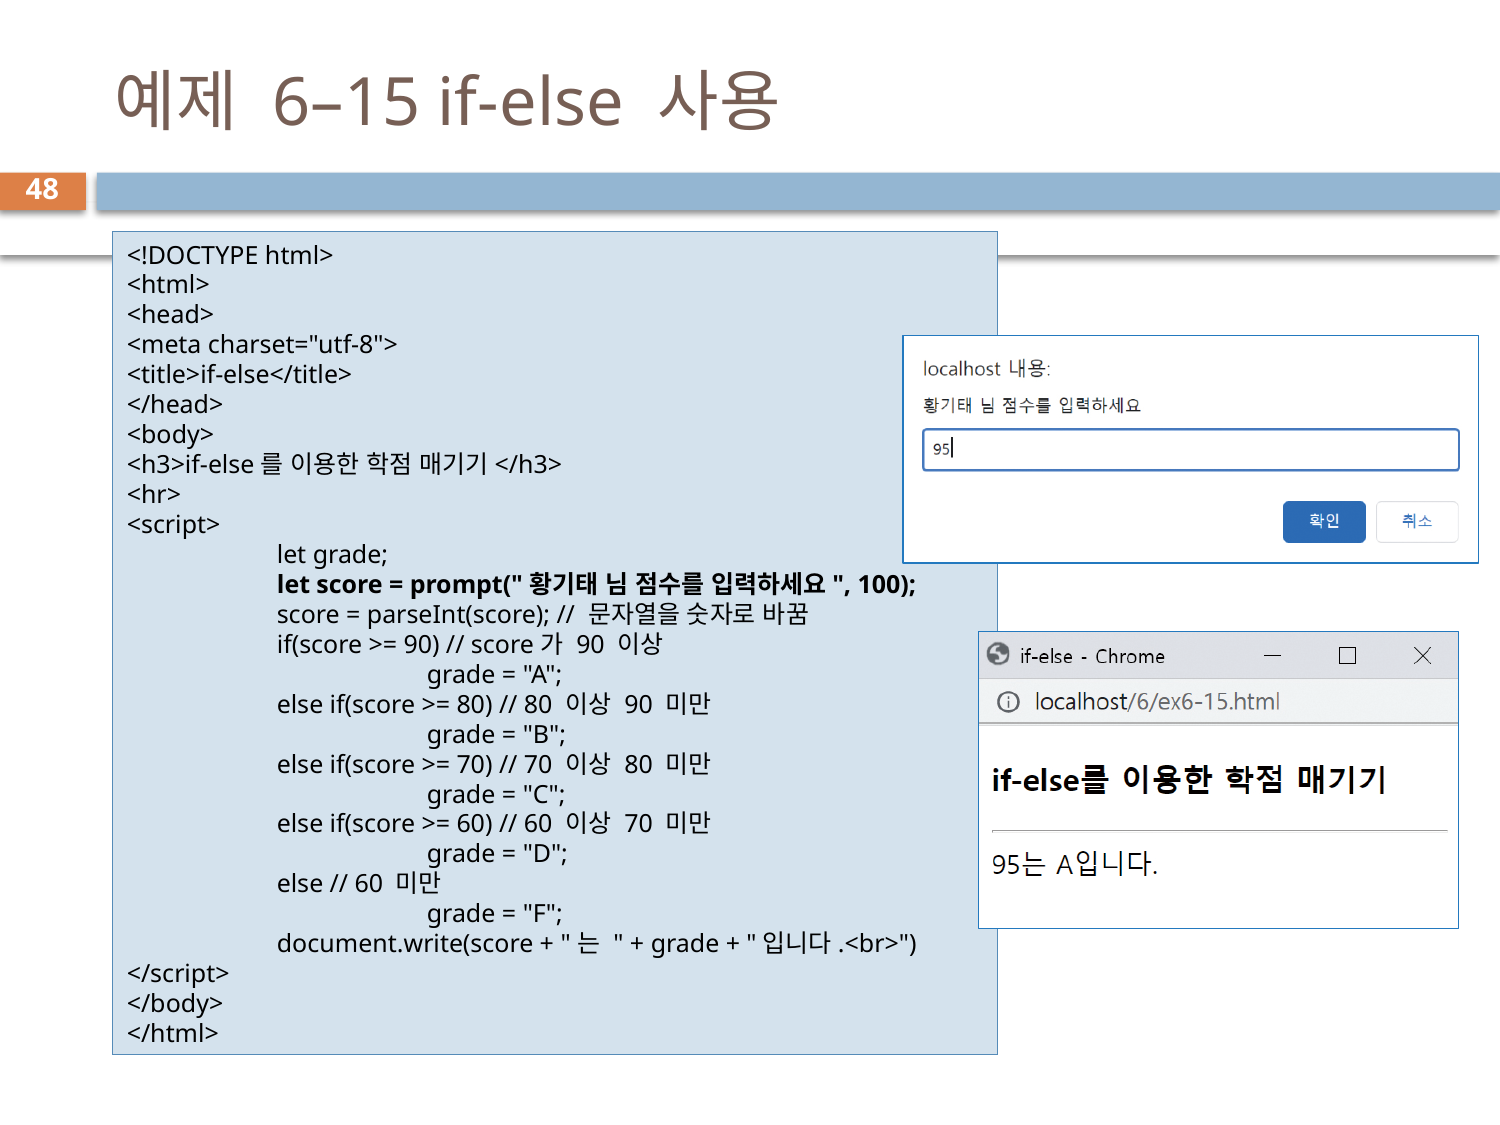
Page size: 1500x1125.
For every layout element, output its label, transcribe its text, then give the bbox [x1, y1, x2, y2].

picture [903, 335, 1479, 563]
picture [978, 631, 1459, 929]
title 예제 6–15 if-else 사용 [99, 37, 1438, 161]
text_box <!DOCTYPE html> <html> <head> <meta charset="utf-8"> <title>if-else</title> </head> <body> <h3>if-else를 이용한 학점 매기기</h3> <hr> <script> let grade; let score = prompt("황기태 님 점수를 입력하세요", 100); score = parseInt(score); // 문자열을 숫자로 바꿈 if(score >= 90) // score가 90 이상 grade = "A"; else if(score >= 80) // 80 이상 90 미만 grade = "B"; else if(score >= 70) // 70 이상 80 미만 grade = "C"; else if(score >= 60) // 60 이상 70 미만 grade = "D"; else // 60 미만 grade = "F"; document.write(score + "는 " + grade + "입니다.<br>") </script> </body> </html> [112, 231, 998, 1055]
slide_number 48 [0, 170, 87, 211]
